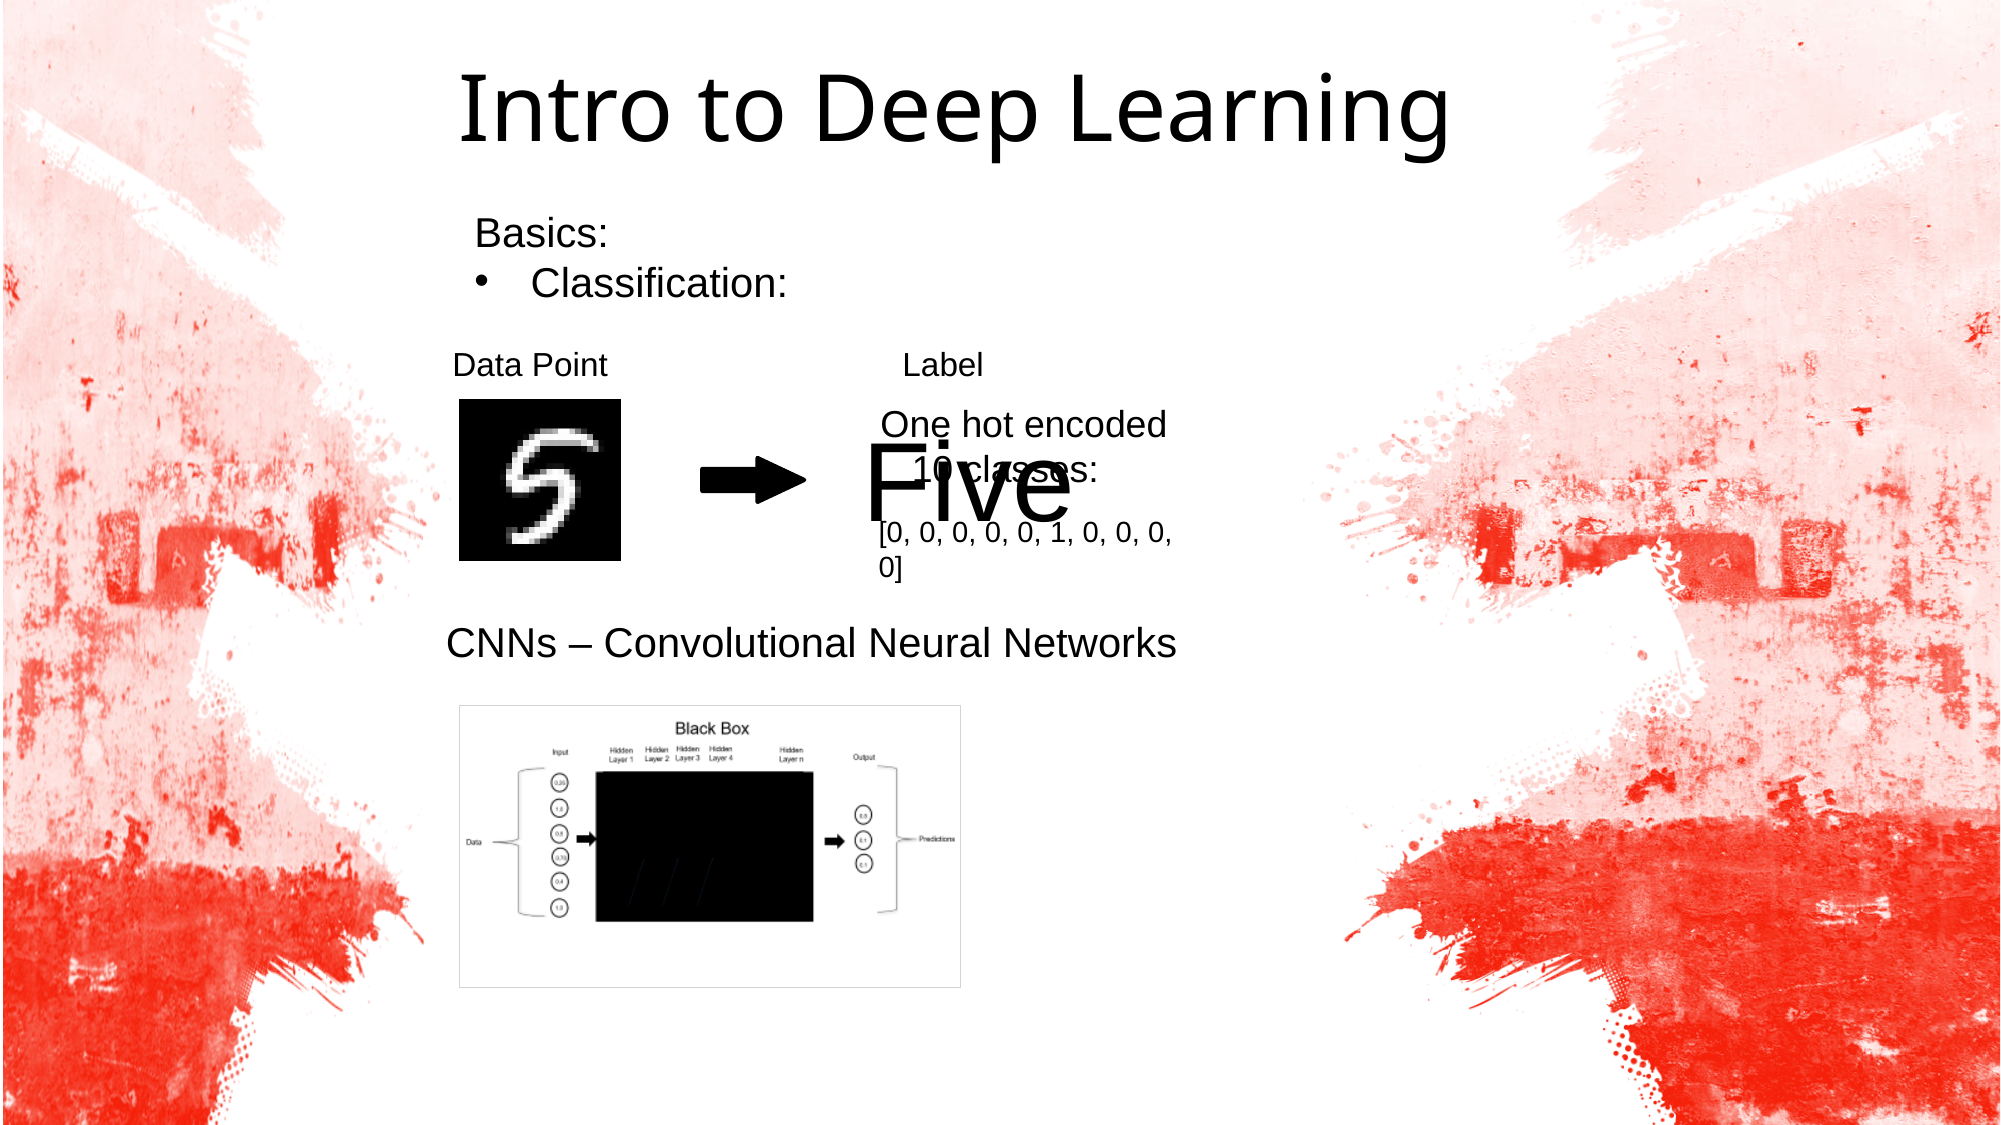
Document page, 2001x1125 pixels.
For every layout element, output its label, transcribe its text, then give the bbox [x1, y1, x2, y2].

text_box Intro to Deep Learning [1298, 26, 1560, 184]
picture [0, 0, 2001, 1125]
text_box One hot encoded 10 classes: [1298, 392, 1771, 498]
